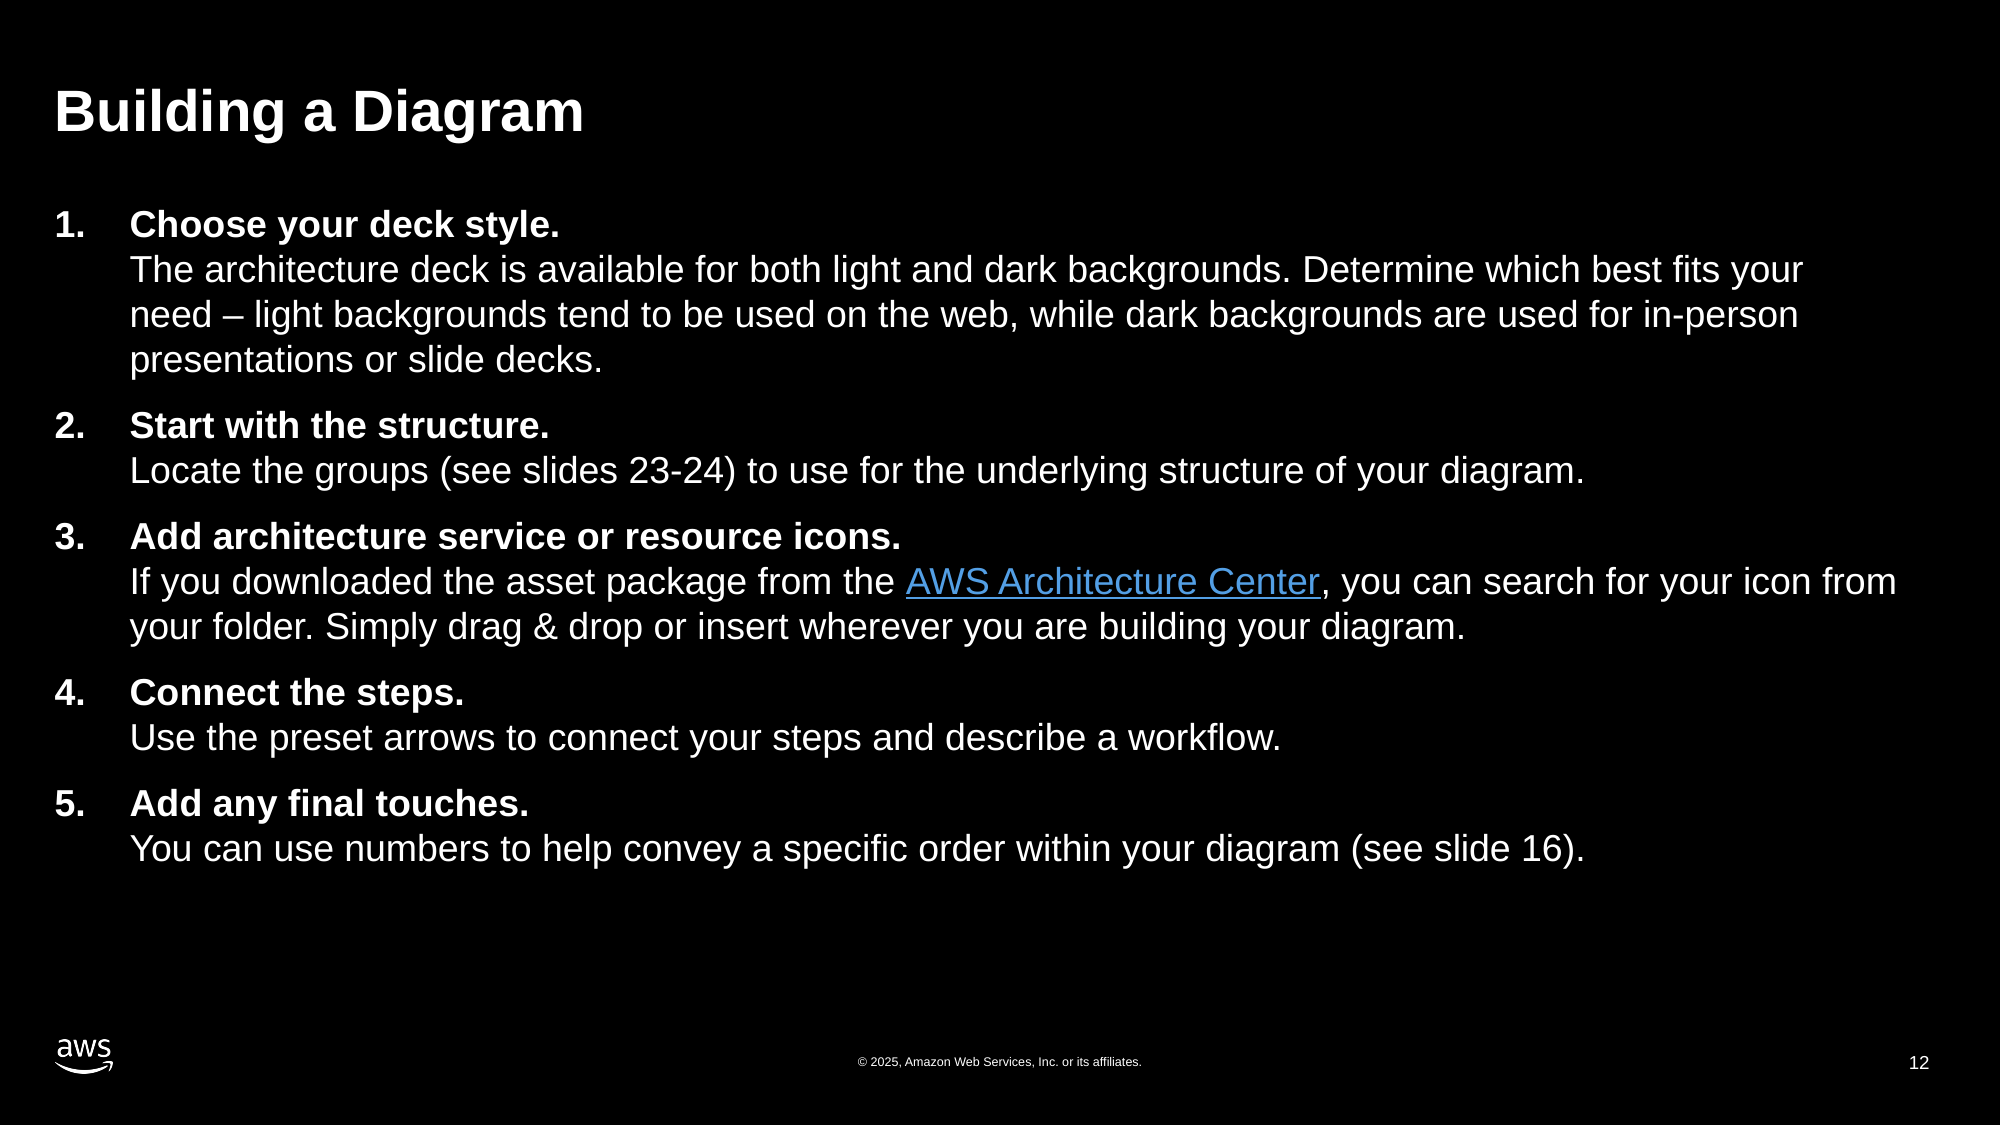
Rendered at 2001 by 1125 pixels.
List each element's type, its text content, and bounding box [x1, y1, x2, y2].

slide_number 12 [1494, 1031, 1945, 1092]
list Choose your deck style. The architecture deck is available for both light and dark backgrounds. Determine which best fits your need – light backgrounds tend to be used on the web, while dark backgrounds are used for in-person presentations or slide decks. Start with the structure. Locate the groups (see slides 23-24) to use for the underlying structure of your diagram. Add architecture service or resource icons. If you downloaded the asset package from the AWS Architecture Center, you can search for your icon from your folder. Simply drag & drop or insert wherever you are building your diagram. Connect the steps. Use the preset arrows to connect your steps and describe a workflow. Add any final touches. You can use numbers to help convey a specific order within your diagram (see slide 16). [39, 192, 1961, 969]
title Building a Diagram [39, 59, 1961, 166]
picture [55, 1039, 113, 1074]
footer © 2025, Amazon Web Services, Inc. or its affiliates. [662, 1031, 1338, 1092]
